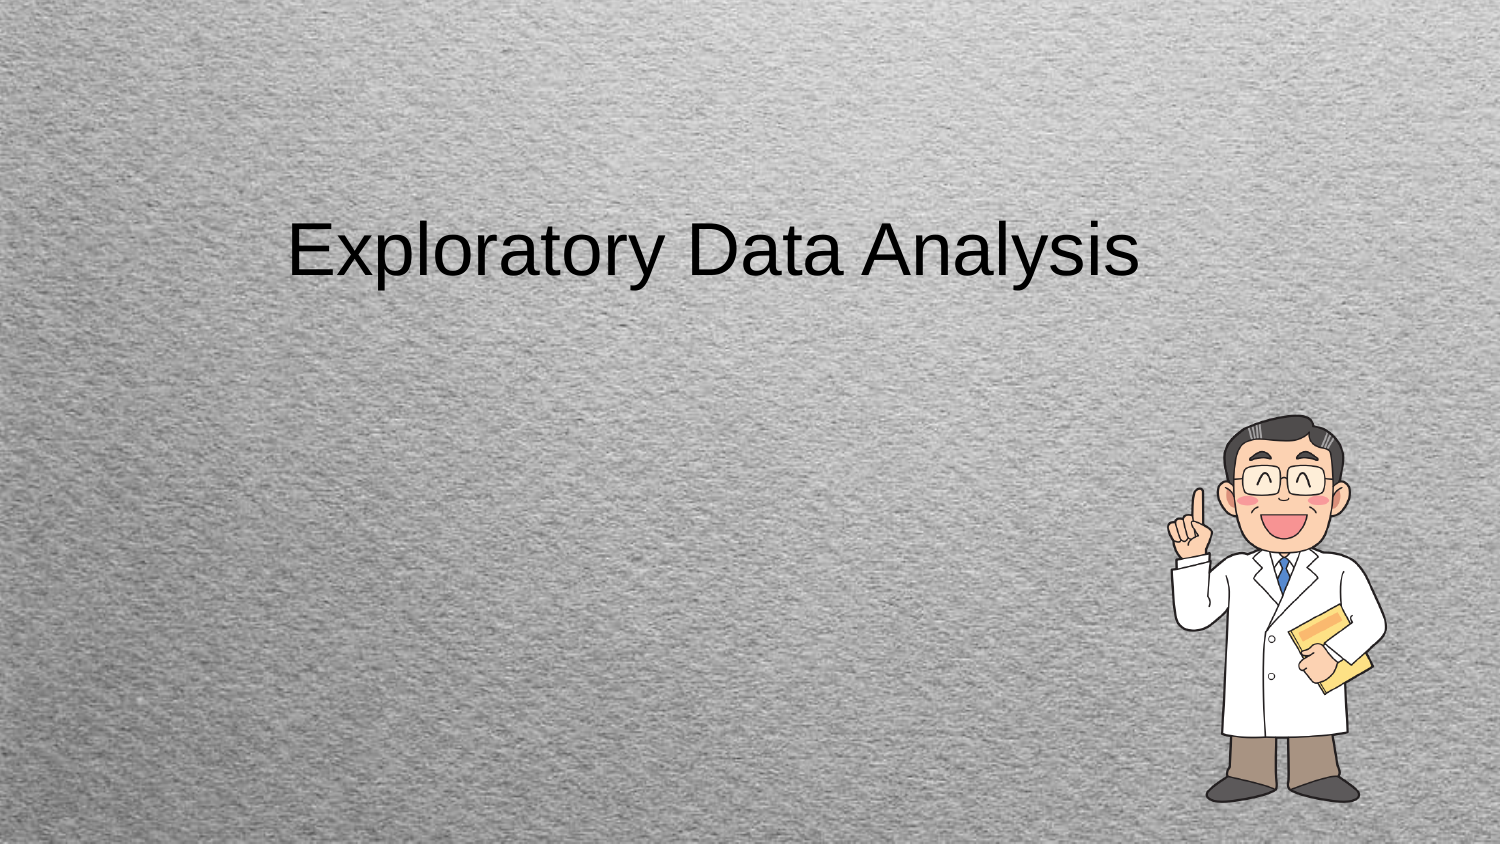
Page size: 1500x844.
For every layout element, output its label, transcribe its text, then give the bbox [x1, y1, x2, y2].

title Exploratory Data Analysis [14, 180, 1413, 319]
picture [0, 0, 1500, 844]
